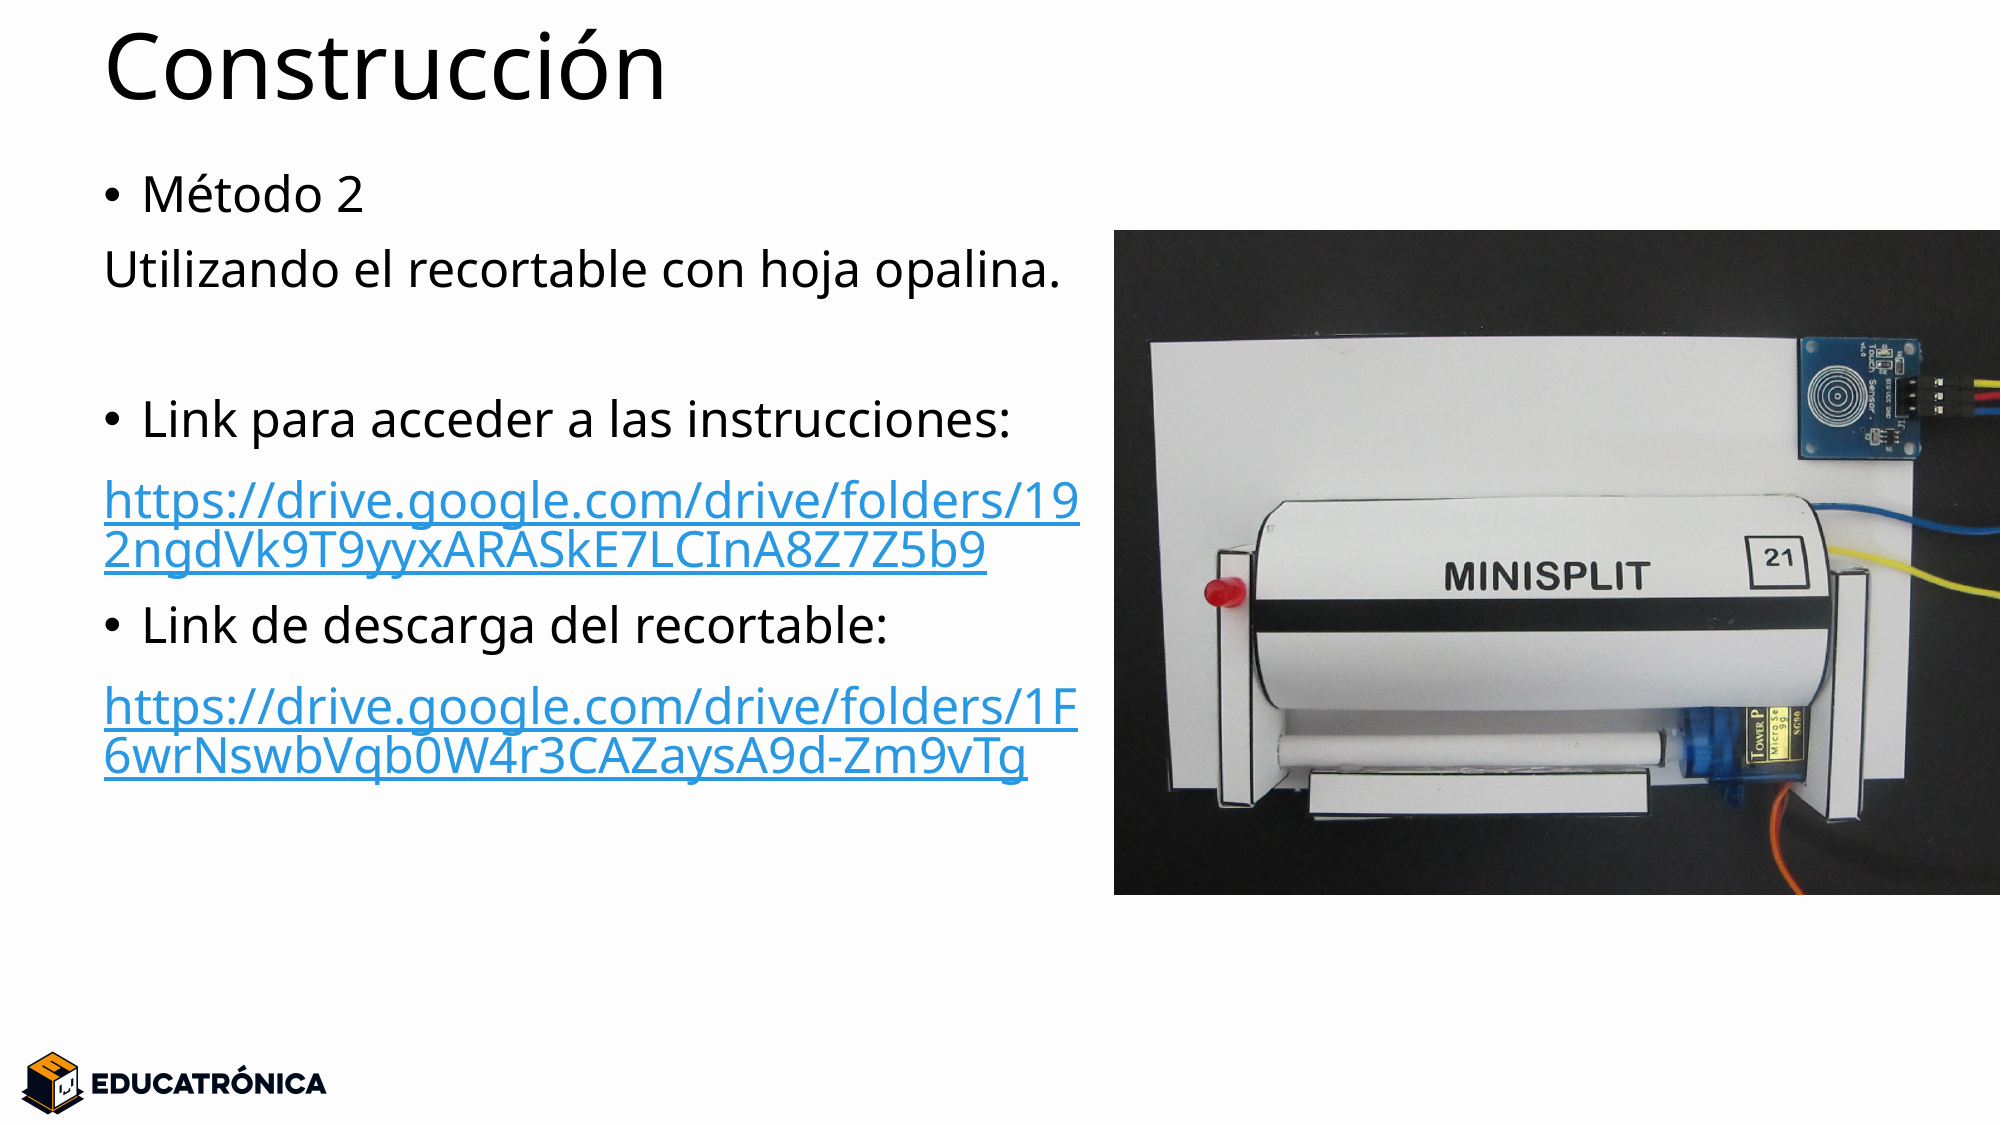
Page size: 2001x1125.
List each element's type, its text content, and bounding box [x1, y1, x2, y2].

picture [1114, 230, 2000, 895]
list Método 2 Utilizando el recortable con hoja opalina. Link para acceder a las instrucciones: https://drive.google.com/drive/folders/192ngdVk9T9yyxARASkE7LCInA8Z7Z5b9 Link de descarga del recortable: https://drive.google.com/drive/folders/1F6wrNswbVqb0W4r3CAZaysA9d-Zm9vTg [88, 162, 1106, 1037]
title Construcción [88, 7, 1912, 133]
picture [19, 1048, 330, 1118]
